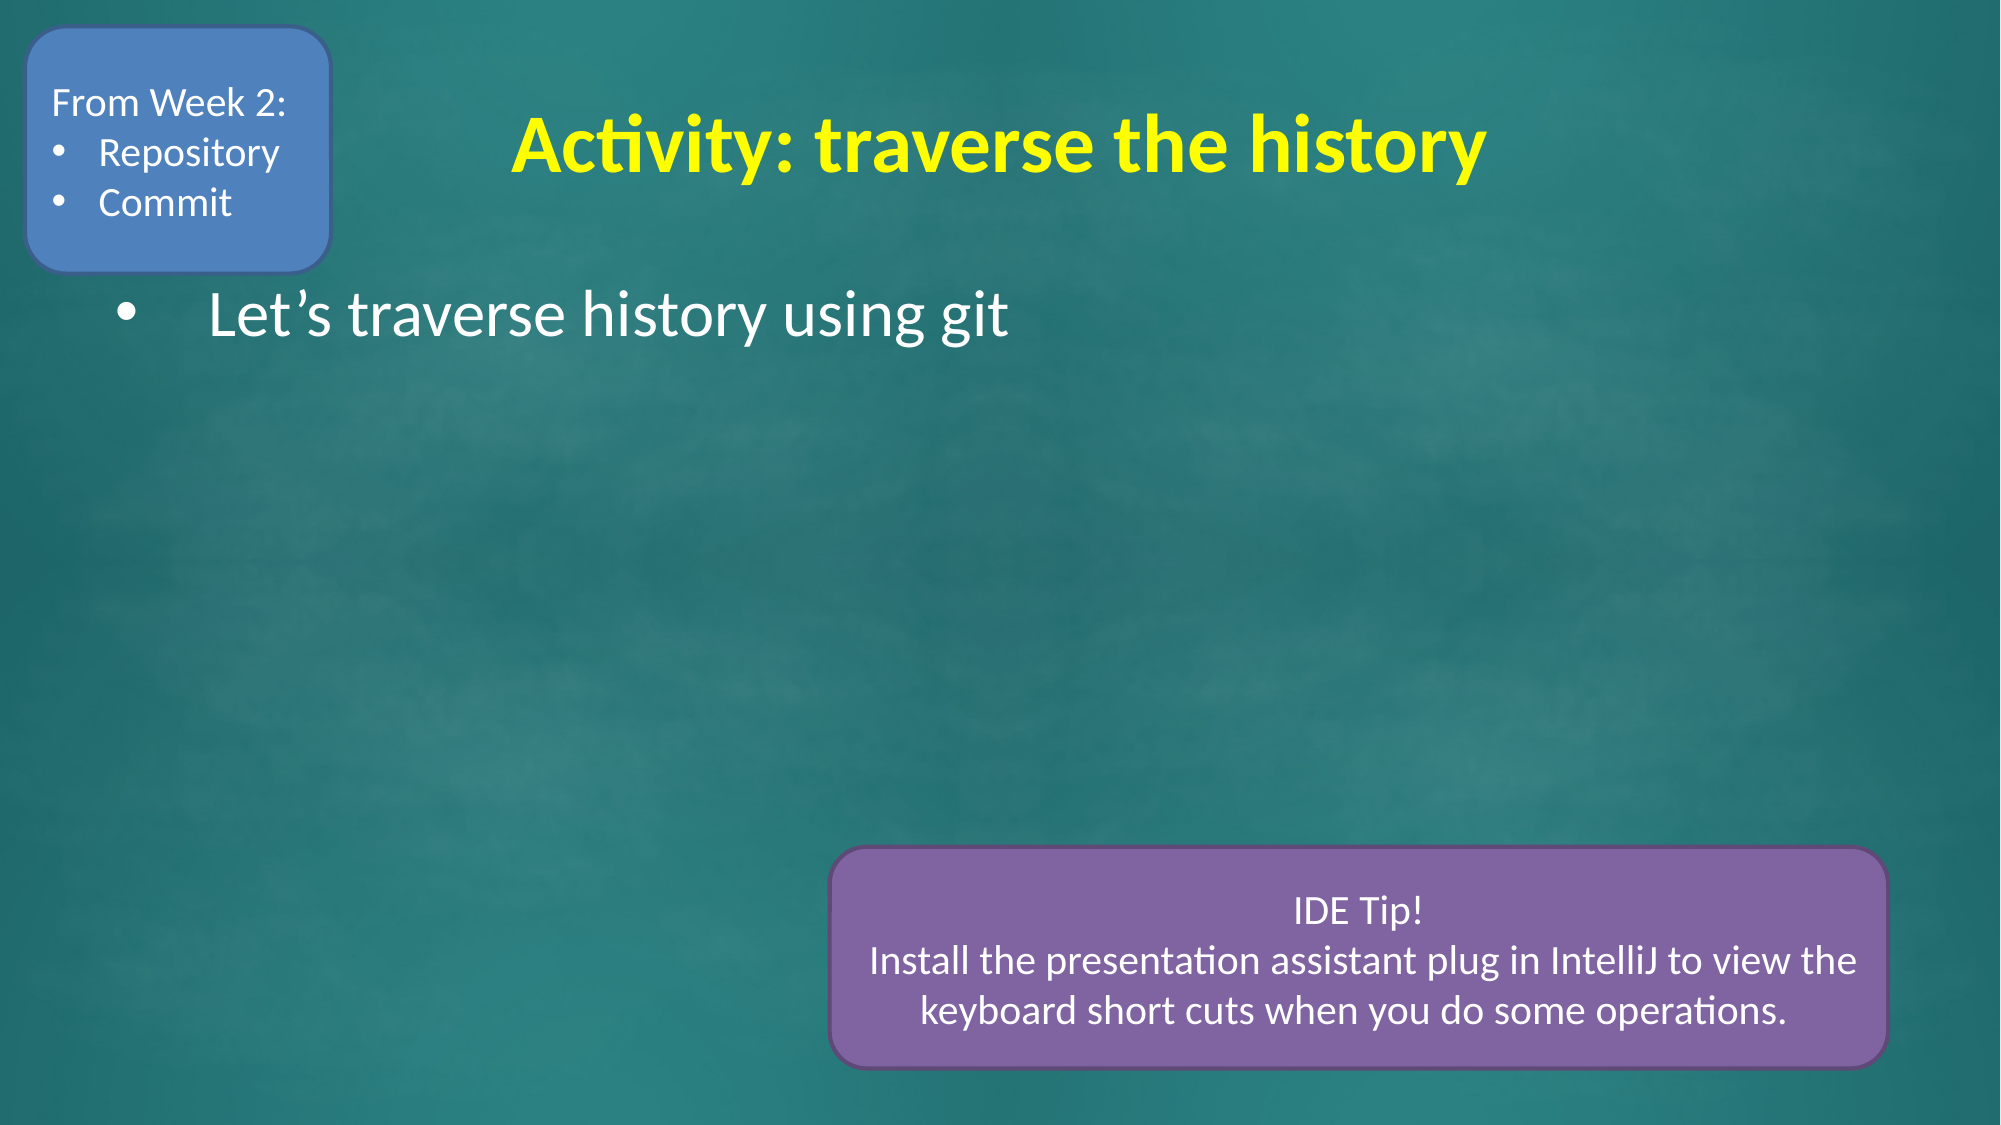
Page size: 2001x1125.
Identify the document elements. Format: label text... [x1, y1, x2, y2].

picture [0, 0, 2001, 1125]
text_box IDE Tip! Install the presentation assistant plug in IntelliJ to view the keyboard short cuts when you do some operations. [827, 844, 1891, 1071]
title Activity: traverse the history [328, 45, 1900, 233]
list Let’s traverse history using git [99, 262, 1900, 1005]
text_box From Week 2: Repository Commit [22, 24, 334, 276]
